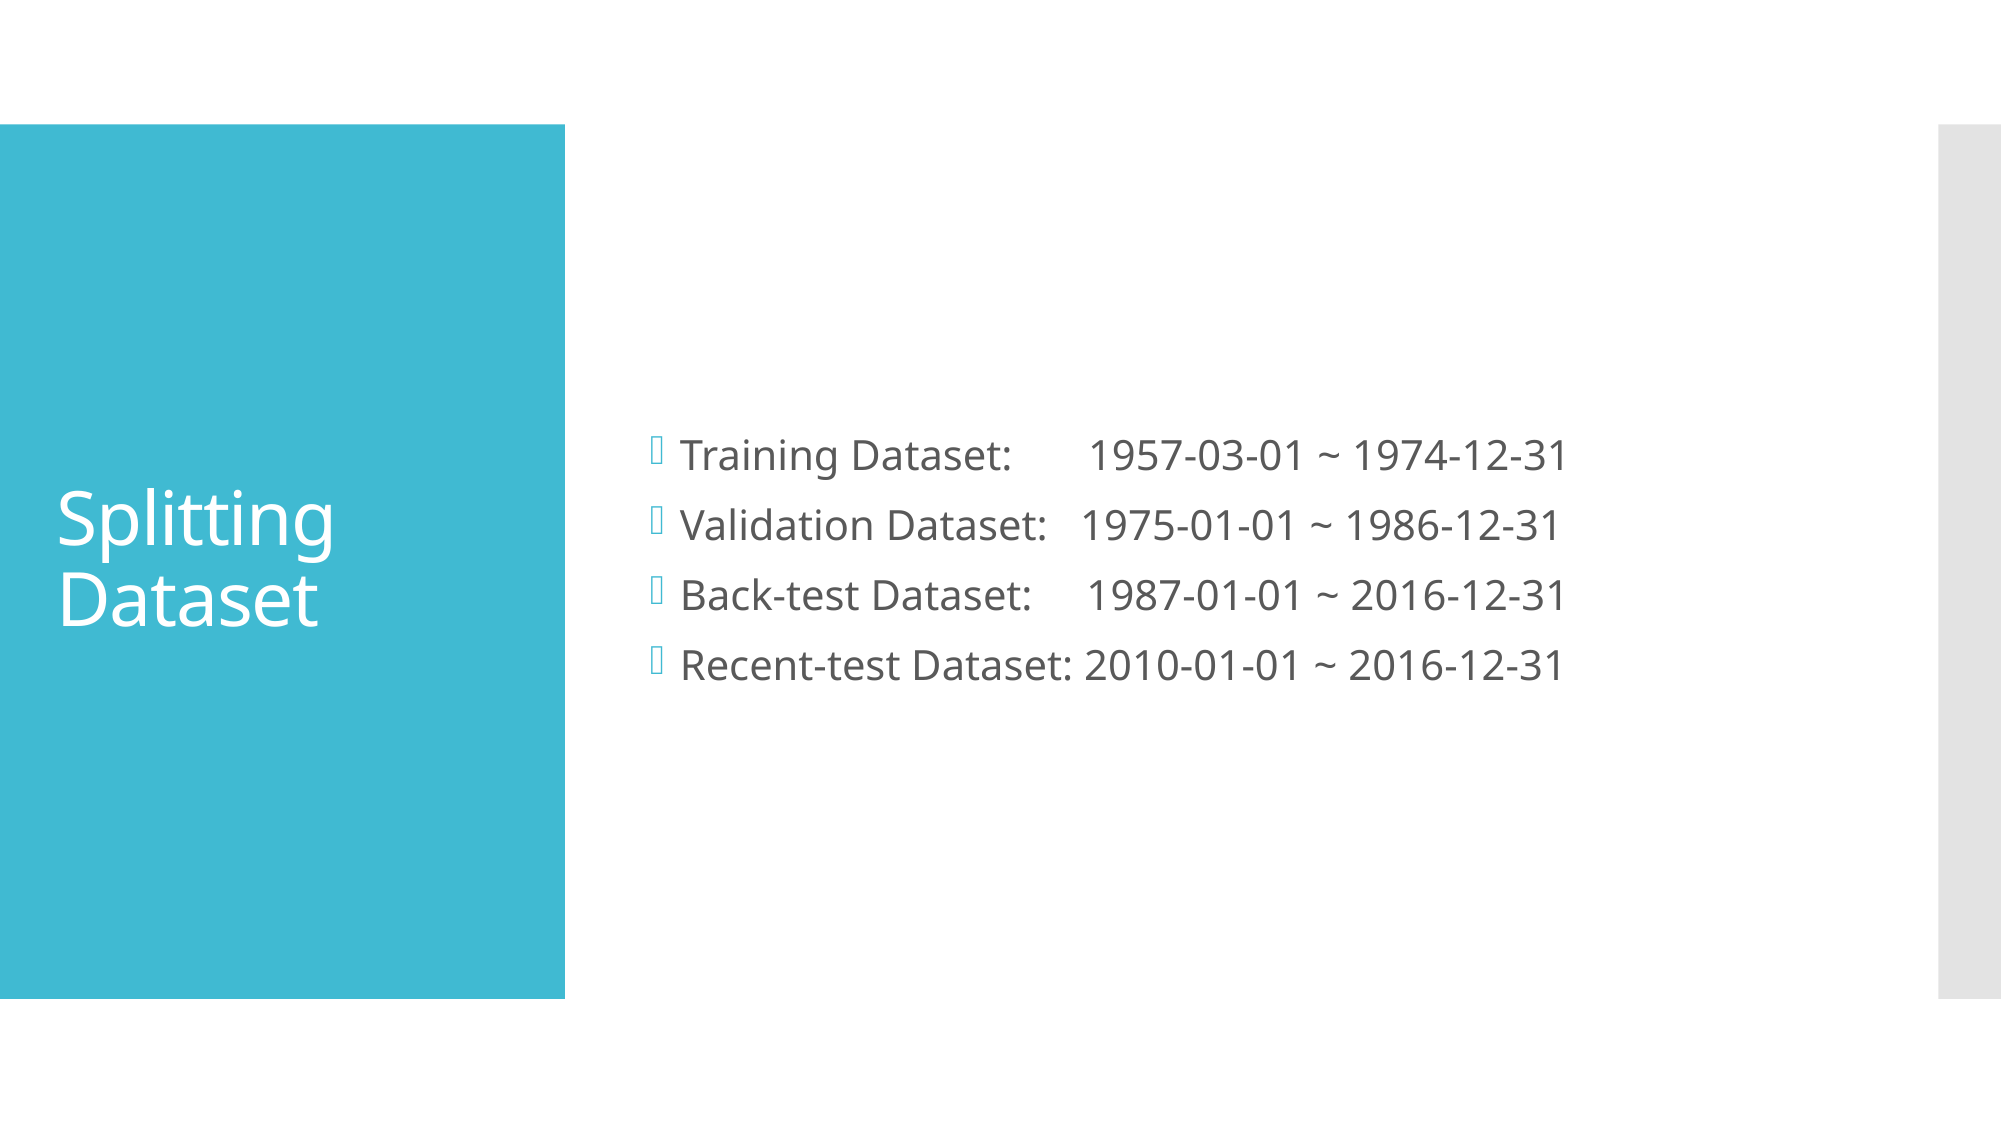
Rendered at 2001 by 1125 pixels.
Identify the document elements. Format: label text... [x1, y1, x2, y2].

list Training Dataset: 1957-03-01 ~ 1974-12-31 Validation Dataset: 1975-01-01 ~ 1986-12-31 Back-test Dataset: 1987-01-01 ~ 2016-12-31 Recent-test Dataset: 2010-01-01 ~ 2016-12-31 [634, 141, 1835, 982]
title Splitting Dataset [41, 184, 525, 940]
